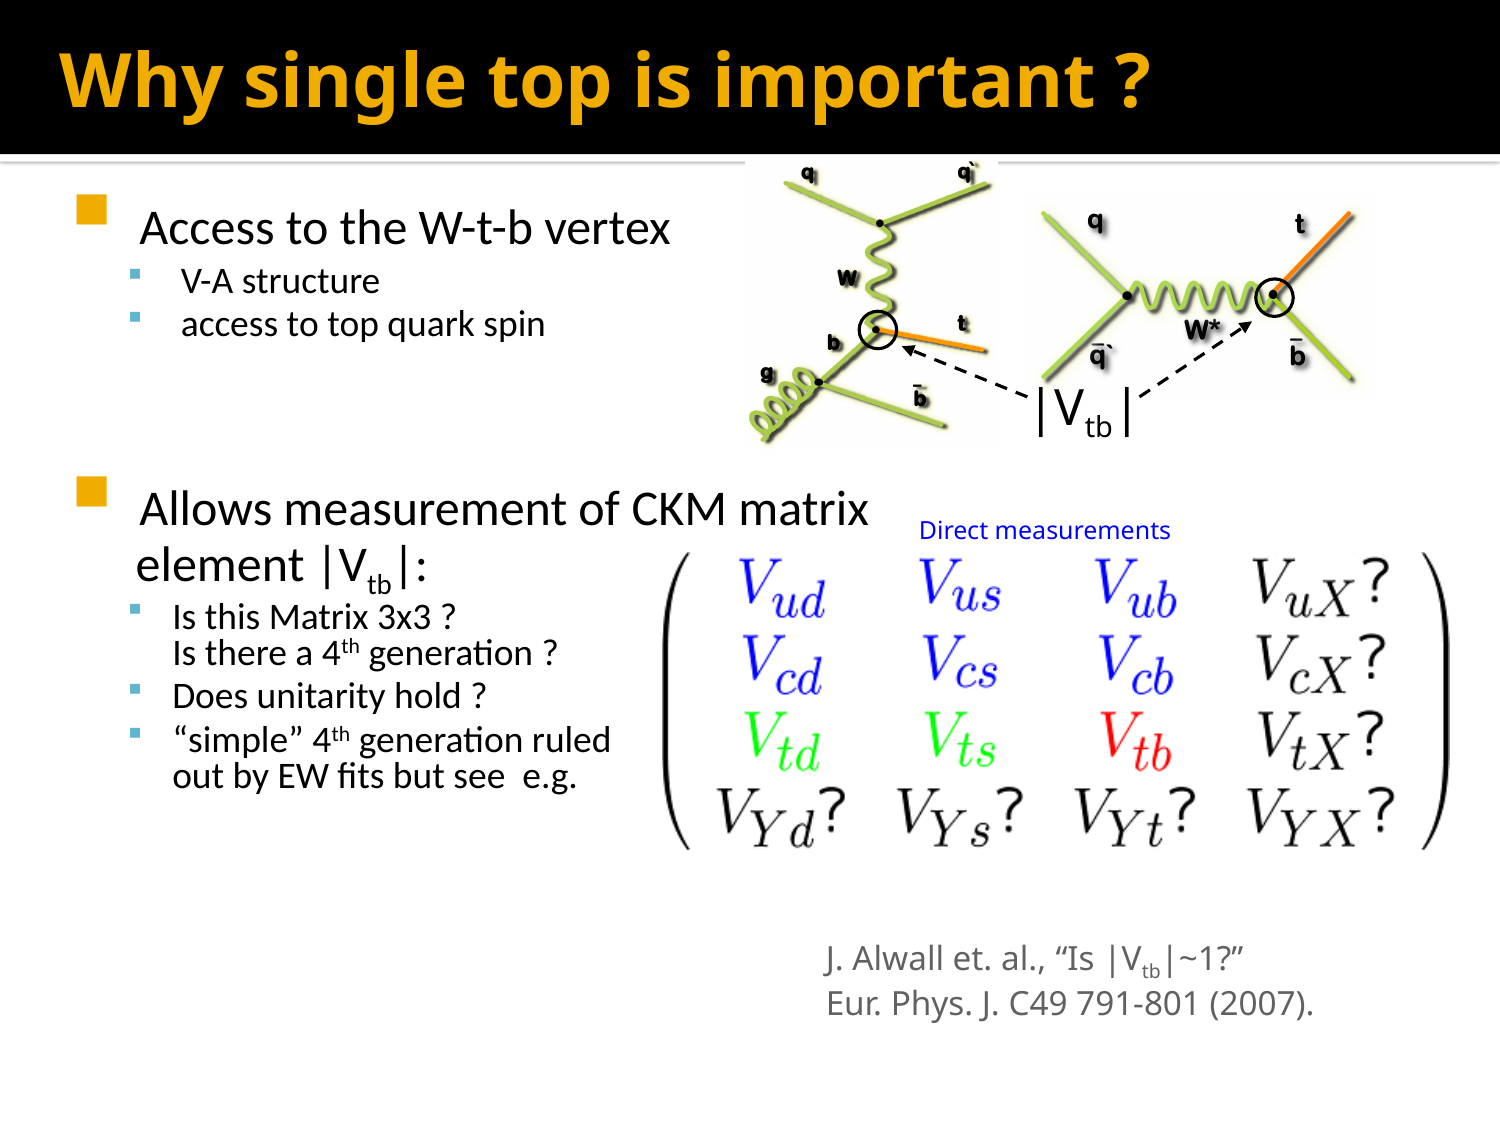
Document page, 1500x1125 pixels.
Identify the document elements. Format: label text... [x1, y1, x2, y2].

picture [745, 156, 998, 450]
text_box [912, 507, 1271, 550]
picture [1024, 196, 1376, 402]
picture [662, 552, 1451, 853]
list Access to the W-t-b vertex V-A structure access to top quark spin Allows measurement of CKM matrix element |Vtb|: Is this Matrix 3x3 ? Is there a 4th generation ? Does unitarity hold ? “simple” 4th generation ruled out by EW fits but see e.g. [43, 177, 1467, 1074]
title Why single top is important ? [44, 0, 1467, 155]
